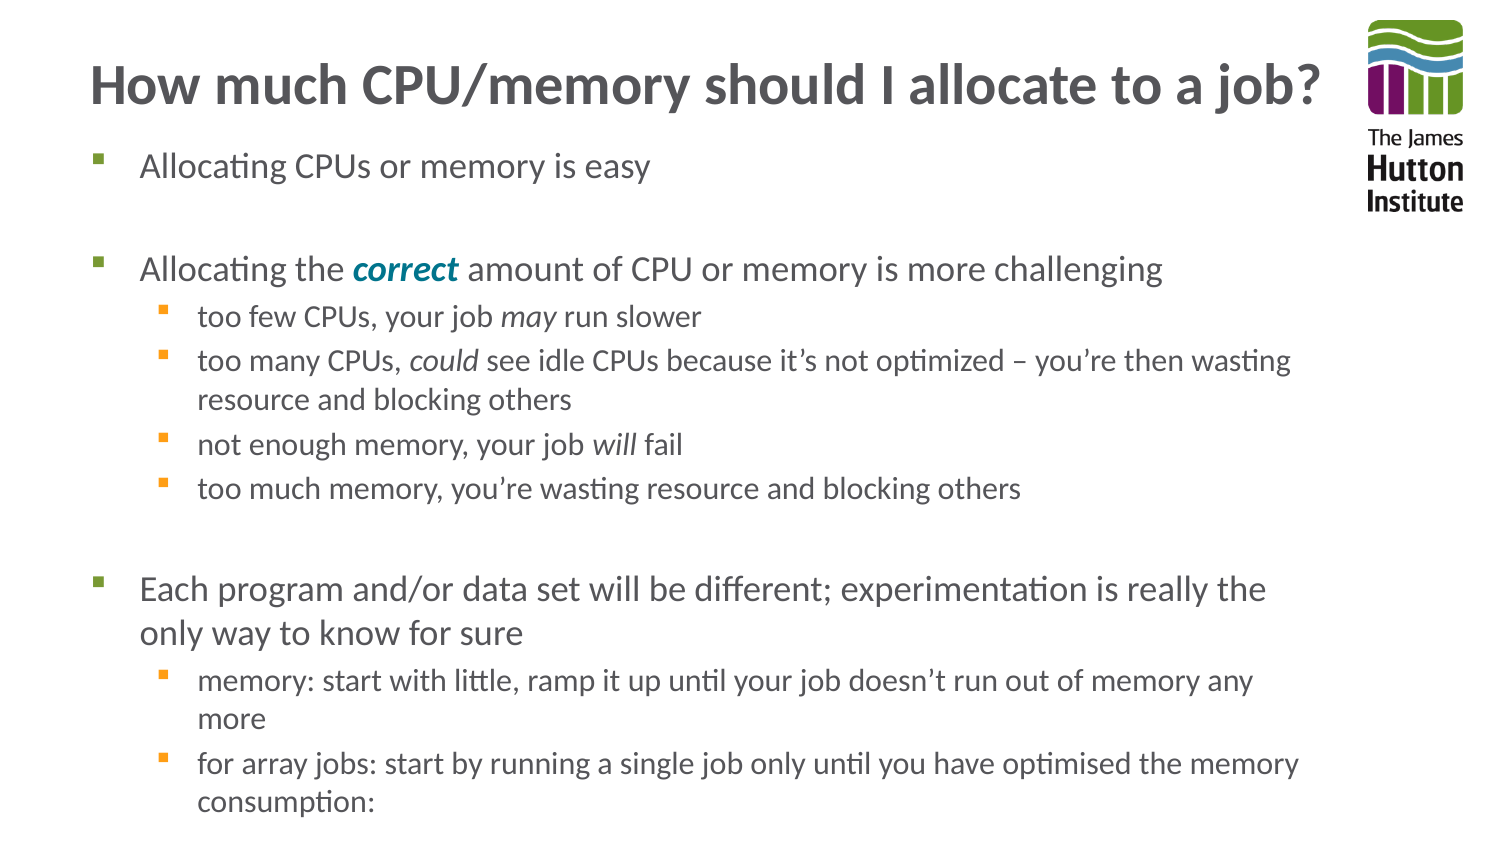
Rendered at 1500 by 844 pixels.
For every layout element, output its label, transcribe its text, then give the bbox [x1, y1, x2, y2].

list Allocating CPUs or memory is easy Allocating the correct amount of CPU or memory is more challenging too few CPUs, your job may run slower too many CPUs, could see idle CPUs because it’s not optimized – you’re then wasting resource and blocking others not enough memory, your job will fail too much memory, you’re wasting resource and blocking others Each program and/or data set will be different; experimentation is really the only way to know for sure memory: start with little, ramp it up until your job doesn’t run out of memory any more for array jobs: start by running a single job only until you have optimised the memory consumption: [75, 134, 1352, 831]
title How much CPU/memory should I allocate to a job? [75, 36, 1352, 127]
picture [1368, 20, 1463, 212]
